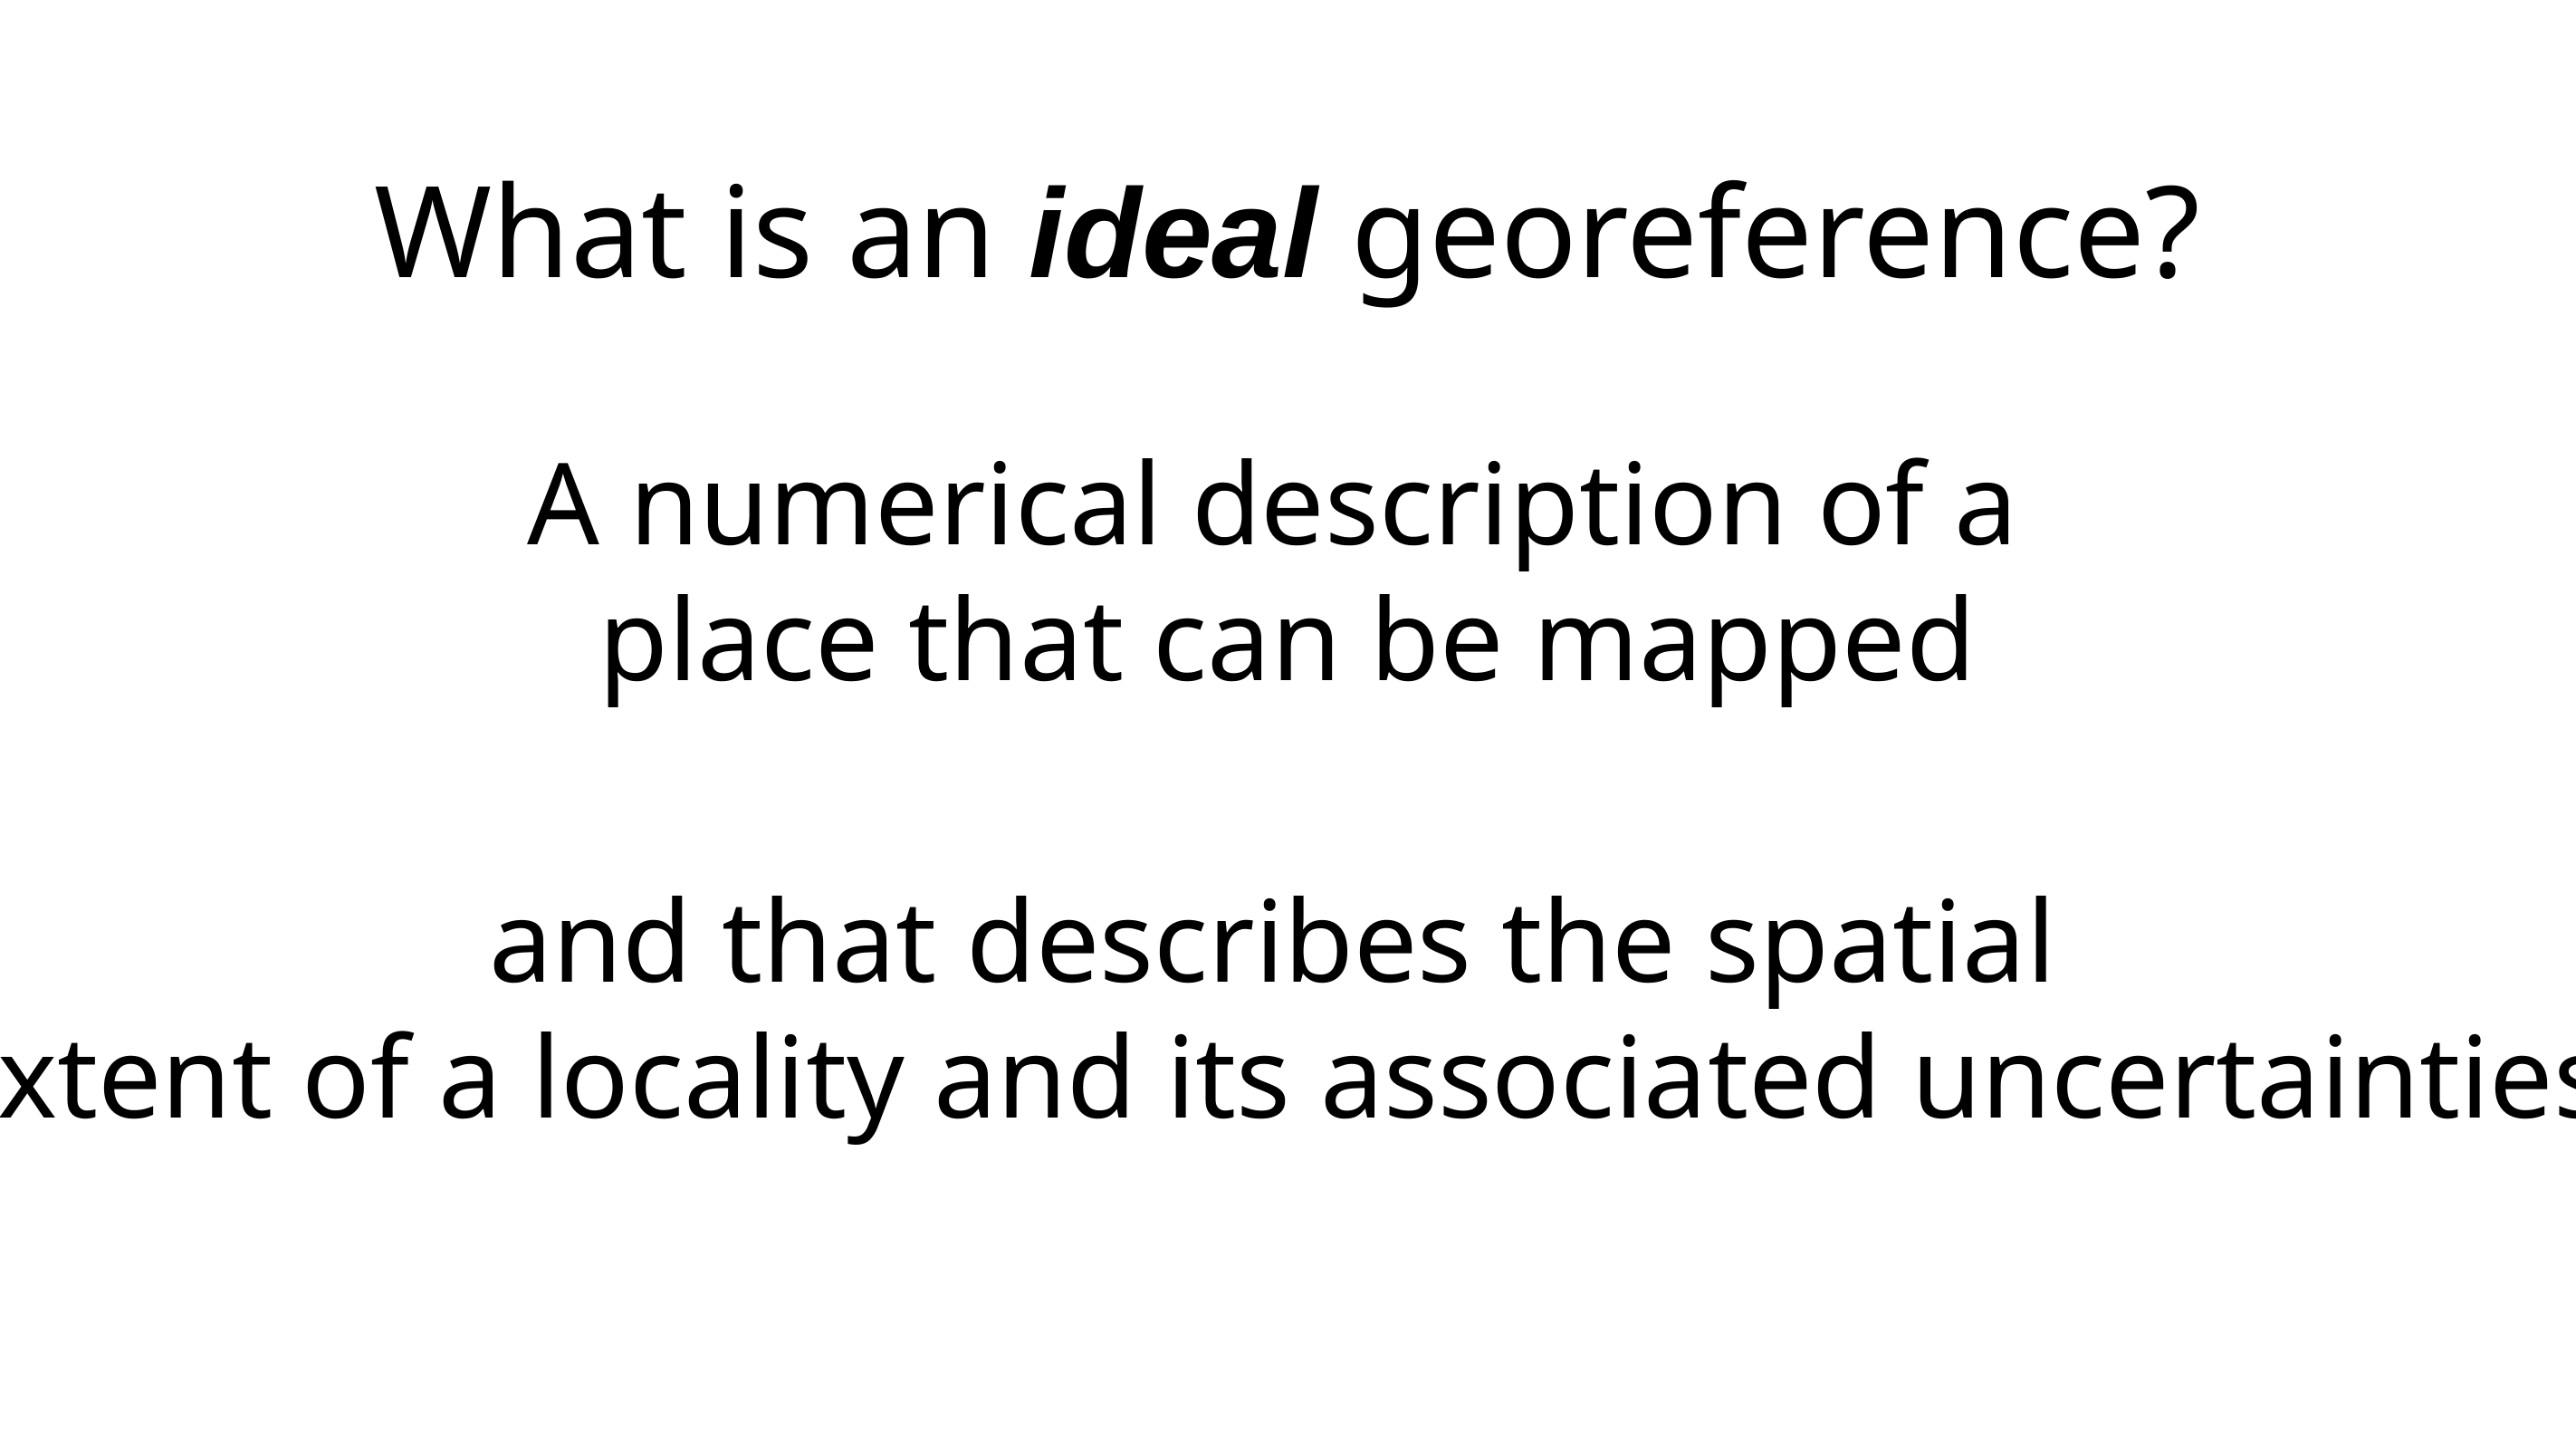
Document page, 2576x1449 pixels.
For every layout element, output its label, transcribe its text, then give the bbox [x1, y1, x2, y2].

text_box A numerical description of a place that can be mapped [517, 420, 2058, 713]
title What is an ideal georeference? [187, 65, 2388, 388]
text_box and that describes the spatial extent of a locality and its associated uncertainties [0, 859, 2576, 1151]
